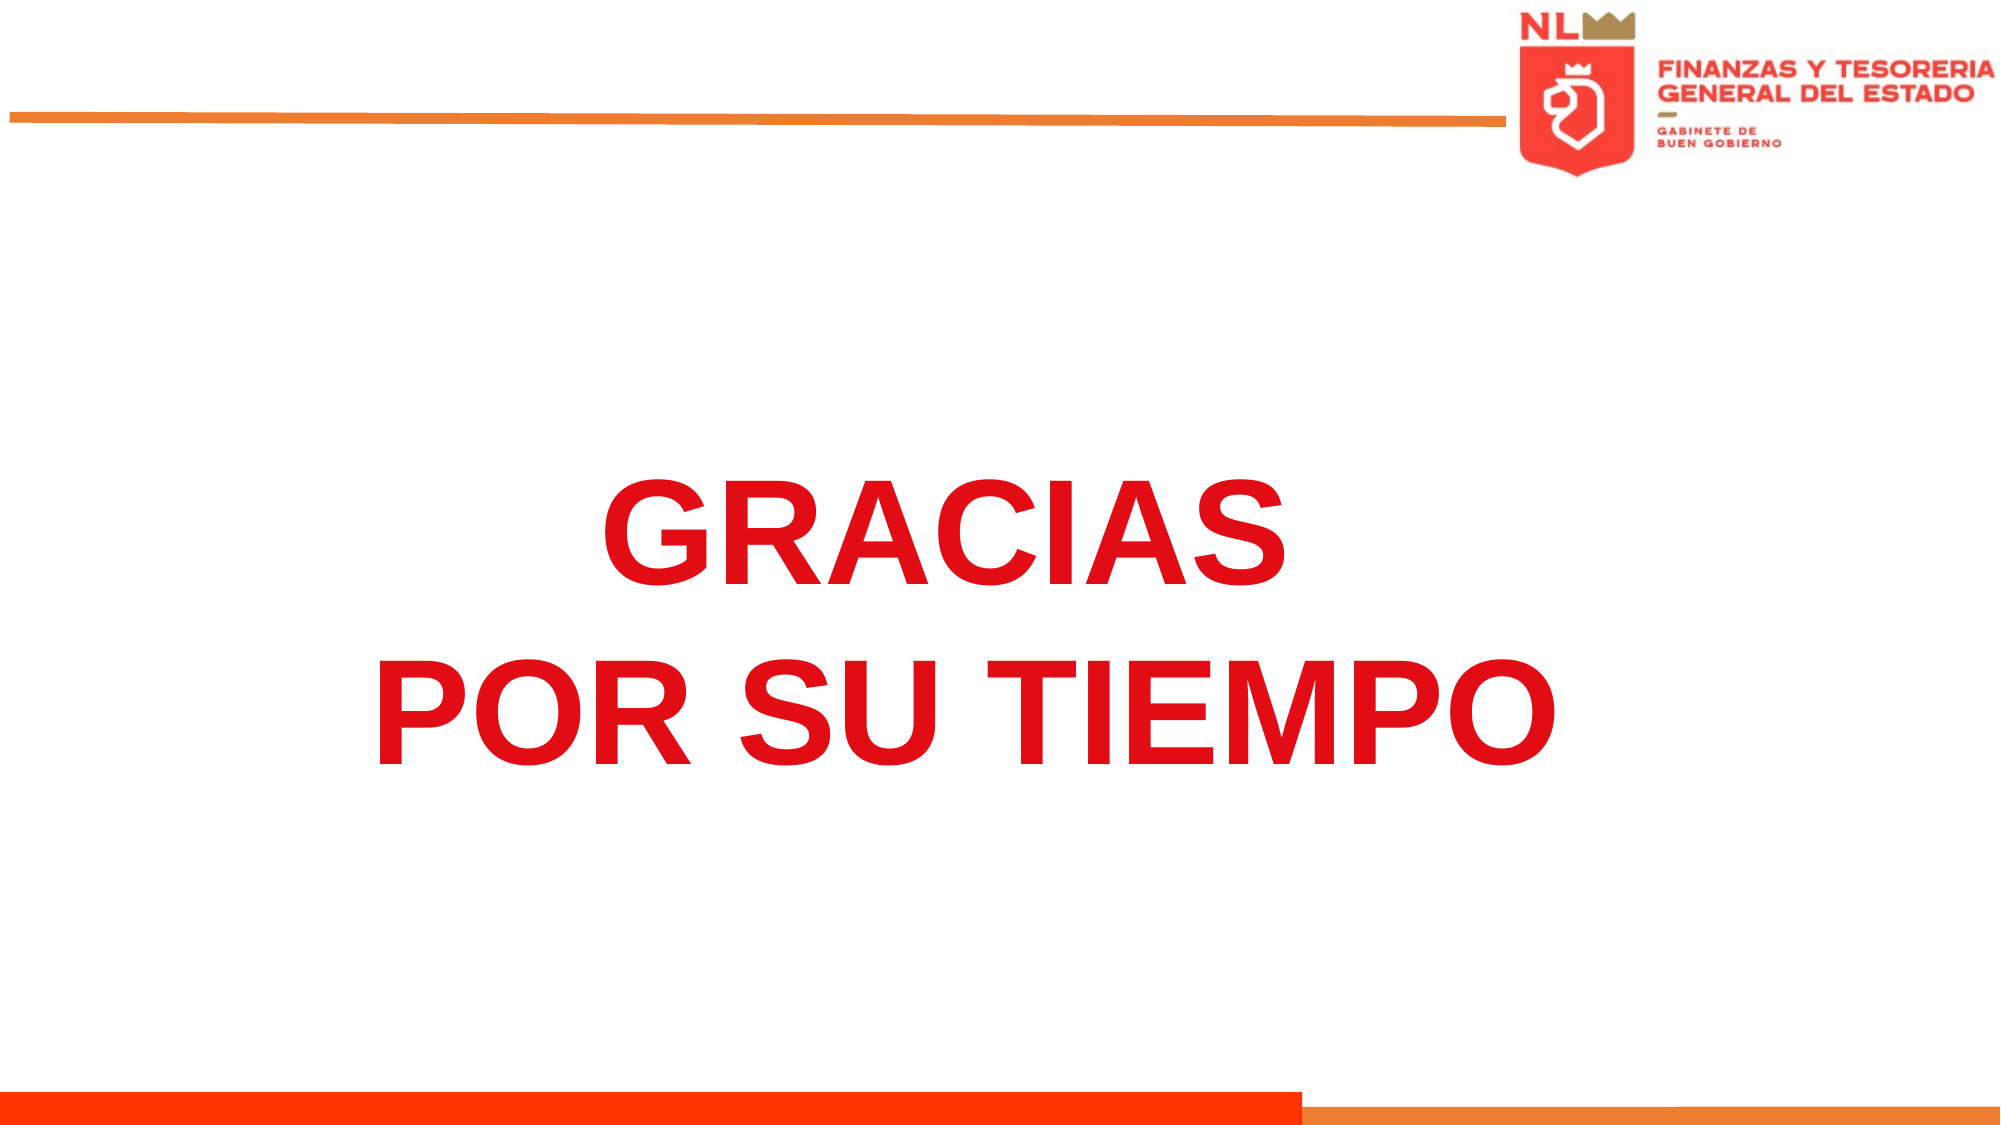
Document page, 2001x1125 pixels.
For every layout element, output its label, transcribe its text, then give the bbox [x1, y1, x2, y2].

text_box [9, 117, 1506, 123]
picture [1506, 1, 2000, 184]
text_box [0, 1091, 1303, 1125]
text_box GRACIAS POR SU TIEMPO [325, 314, 1608, 802]
